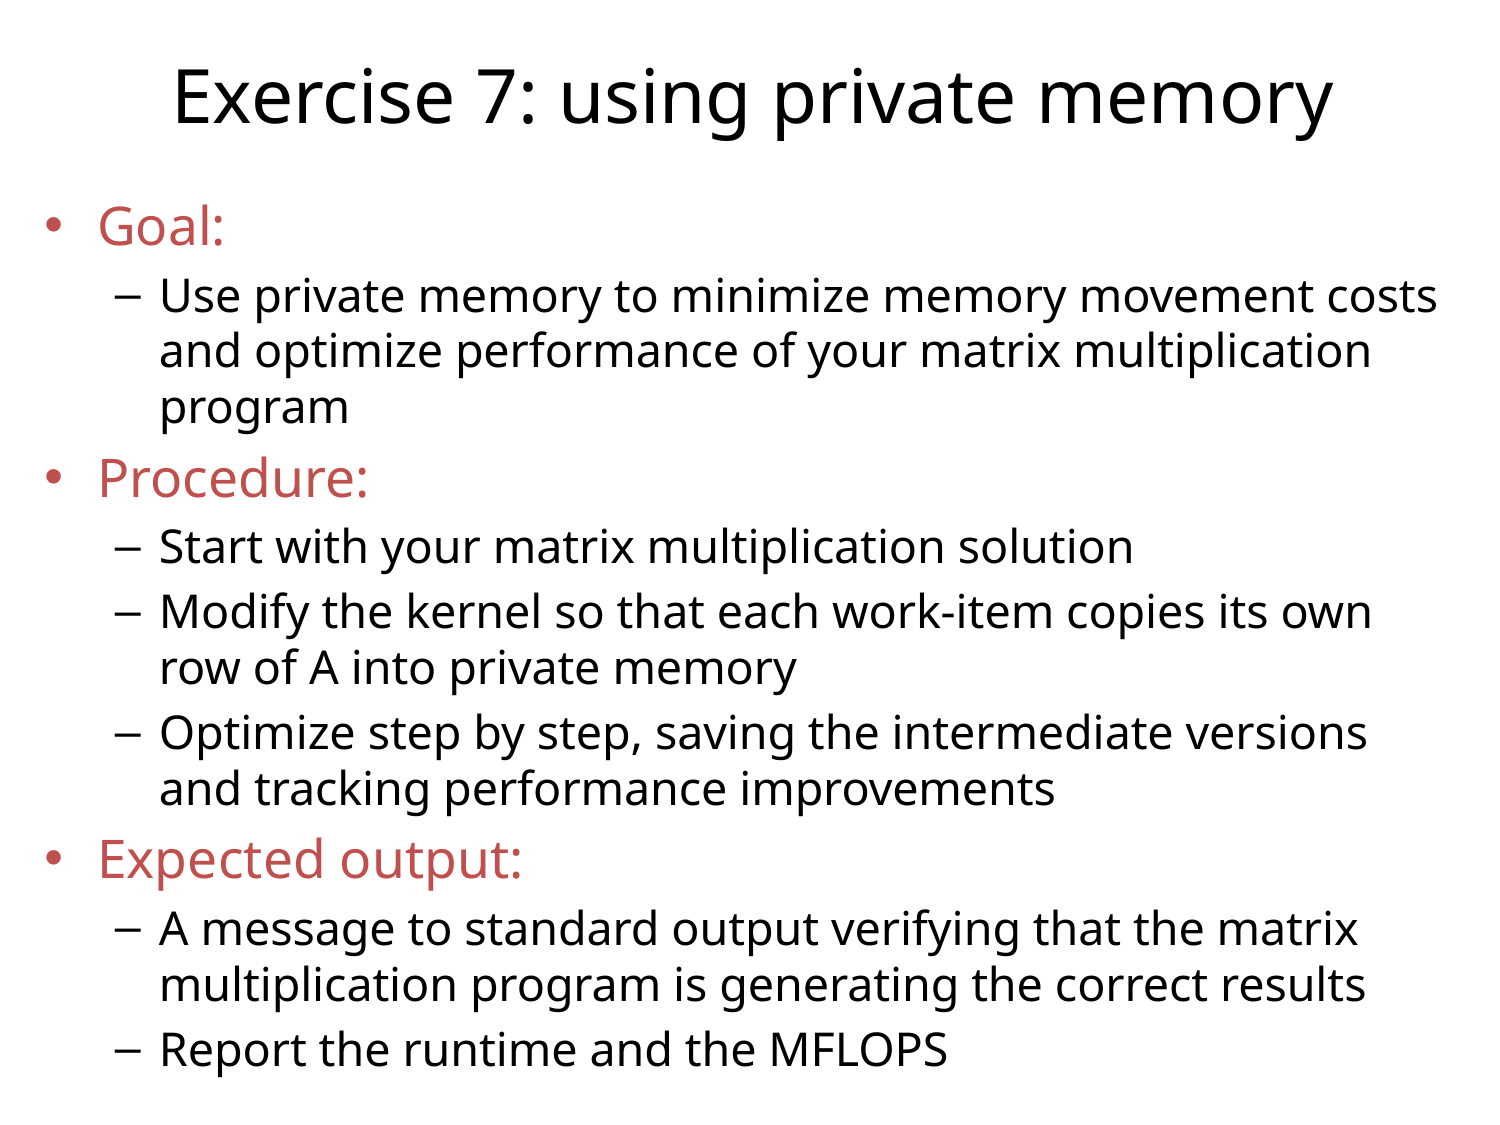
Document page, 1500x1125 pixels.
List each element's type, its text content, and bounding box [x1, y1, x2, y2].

text_box Exercise 7: using private memory [5, 0, 1500, 188]
text_box Goal: Use private memory to minimize memory movement costs and optimize performance of your matrix multiplication program Procedure: Start with your matrix multiplication solution Modify the kernel so that each work-item copies its own row of A into private memory Optimize step by step, saving the intermediate versions and tracking performance improvements Expected output: A message to standard output verifying that the matrix multiplication program is generating the correct results Report the runtime and the MFLOPS [29, 184, 1471, 1094]
